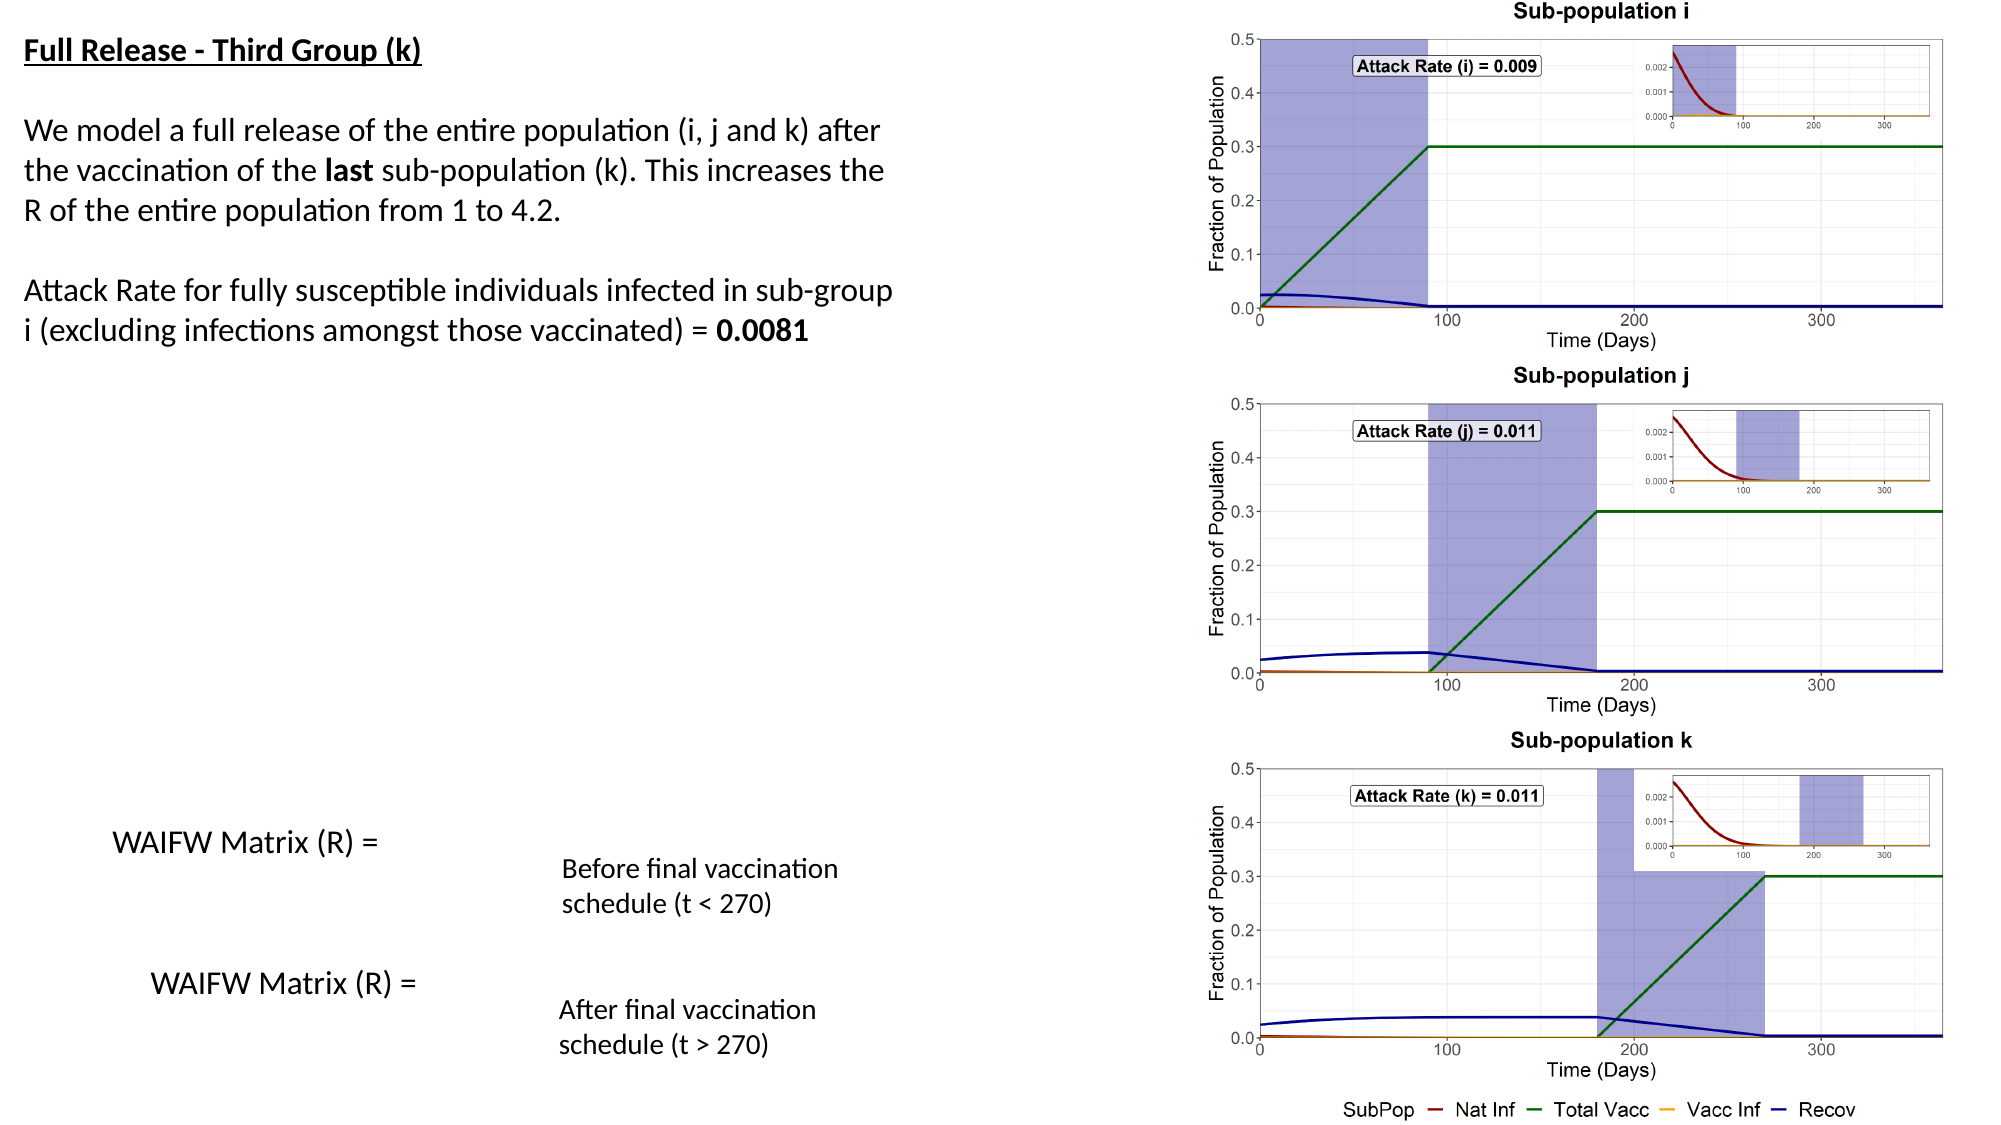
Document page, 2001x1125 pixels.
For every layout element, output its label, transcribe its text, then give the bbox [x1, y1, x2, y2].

text_box After final vaccination schedule (t > 270) [544, 982, 910, 1068]
picture [1196, 0, 2000, 1125]
text_box Before final vaccination schedule (t < 270) [547, 842, 882, 927]
text_box Full Release - Third Group (k) We model a full release of the entire population (i, j and k) after the vaccination of the last sub-population (k). This increases the R of the entire population from 1 to 4.2. Attack Rate for fully susceptible individuals infected in sub-group i (excluding infections amongst those vaccinated) = 0.0081 [9, 20, 923, 395]
